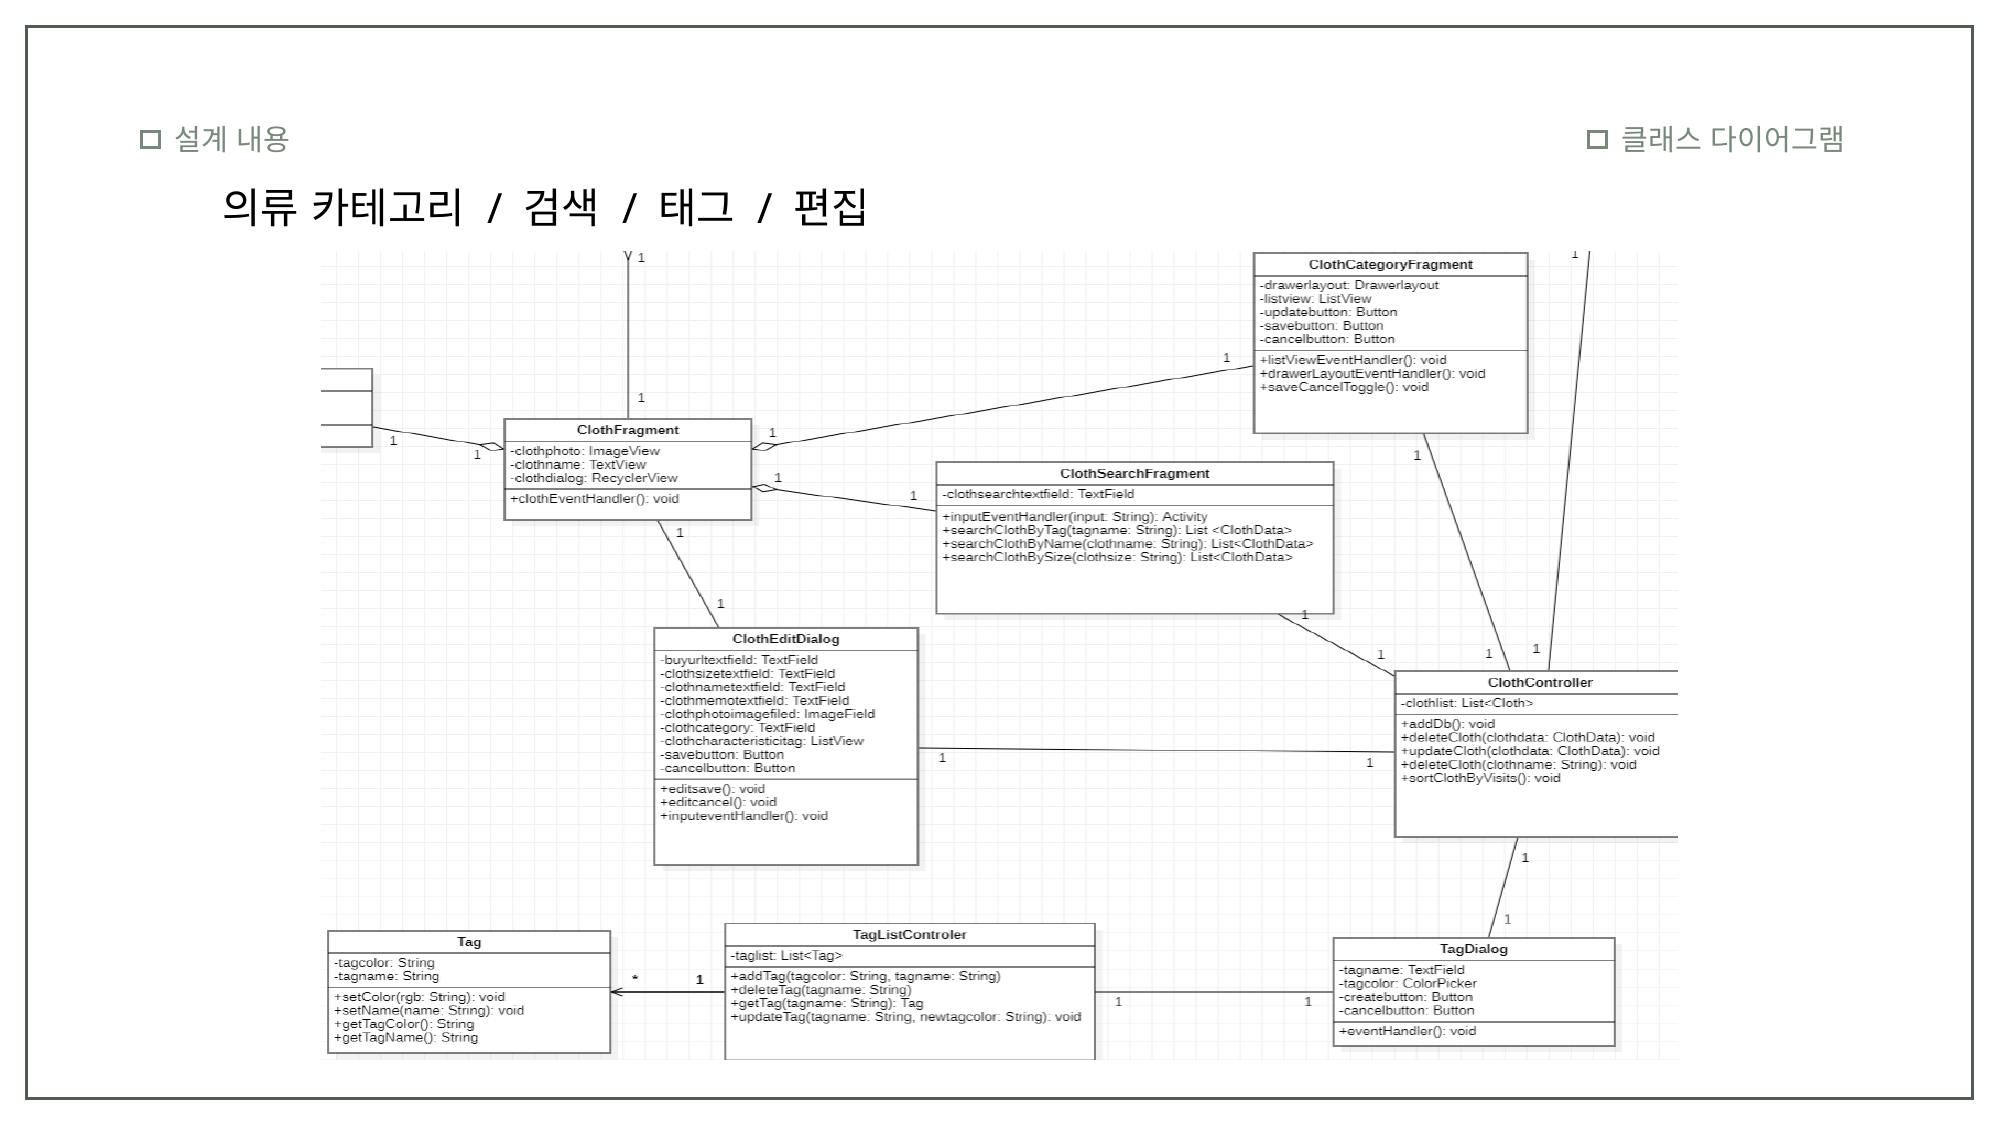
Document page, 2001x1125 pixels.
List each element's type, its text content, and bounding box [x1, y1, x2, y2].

text_box 클래스 다이어그램 [1606, 114, 1885, 164]
text_box 의류 카테고리 / 검색 / 태그 / 편집 [207, 174, 955, 240]
text_box [1588, 130, 1606, 149]
text_box [26, 26, 1973, 1100]
picture [321, 251, 1678, 1060]
